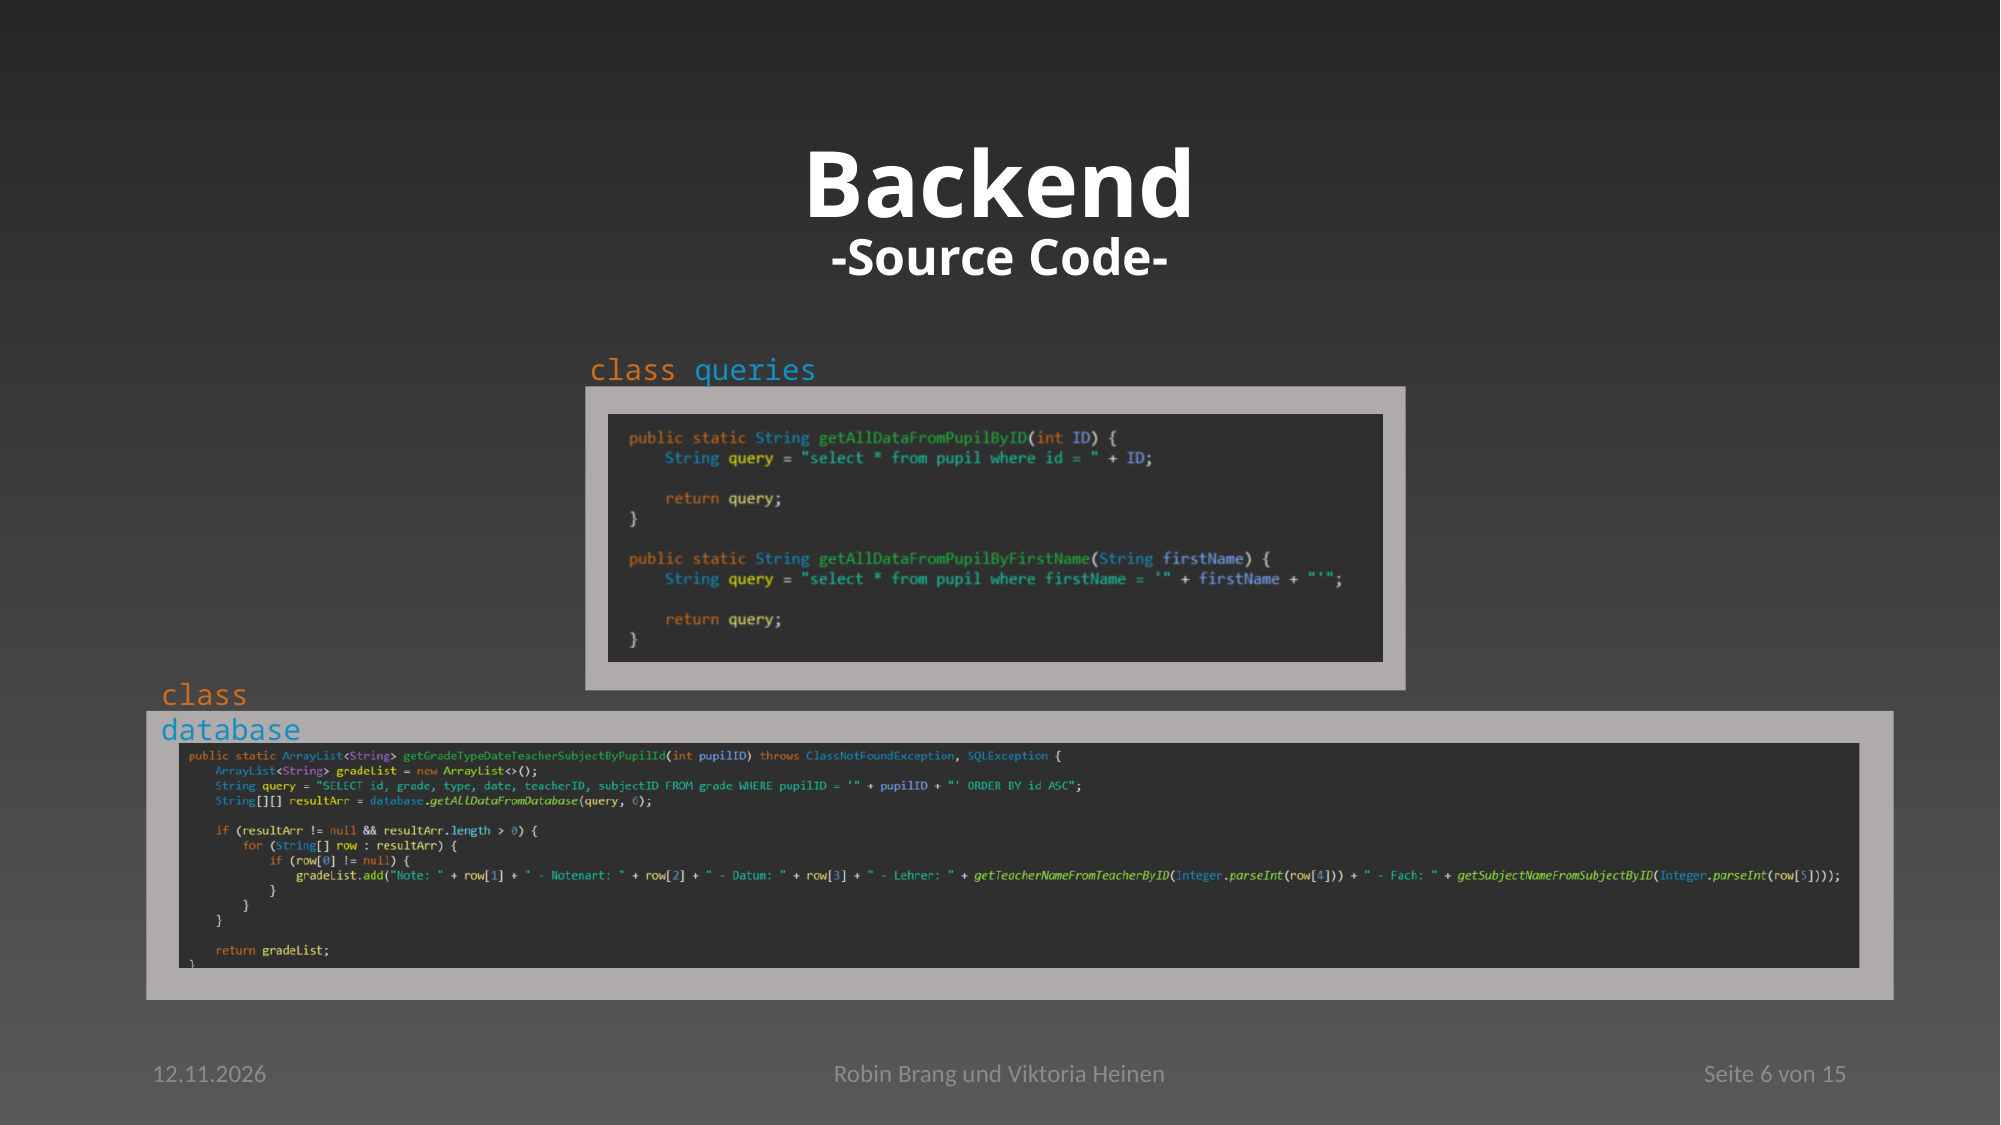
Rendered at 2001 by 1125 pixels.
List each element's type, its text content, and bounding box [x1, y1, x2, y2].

footer Robin Brang und Viktoria Heinen [662, 1042, 1338, 1103]
slide_number Seite 6 von 15 [1412, 1042, 1863, 1103]
text_box class database [146, 668, 420, 754]
text_box class queries [574, 343, 918, 394]
picture [179, 743, 1860, 968]
text_box [145, 710, 1895, 1001]
text_box -Source Code- [137, 198, 1863, 320]
text_box [584, 385, 1407, 691]
picture [608, 414, 1383, 662]
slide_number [137, 1042, 588, 1103]
title Backend [137, 79, 1863, 198]
